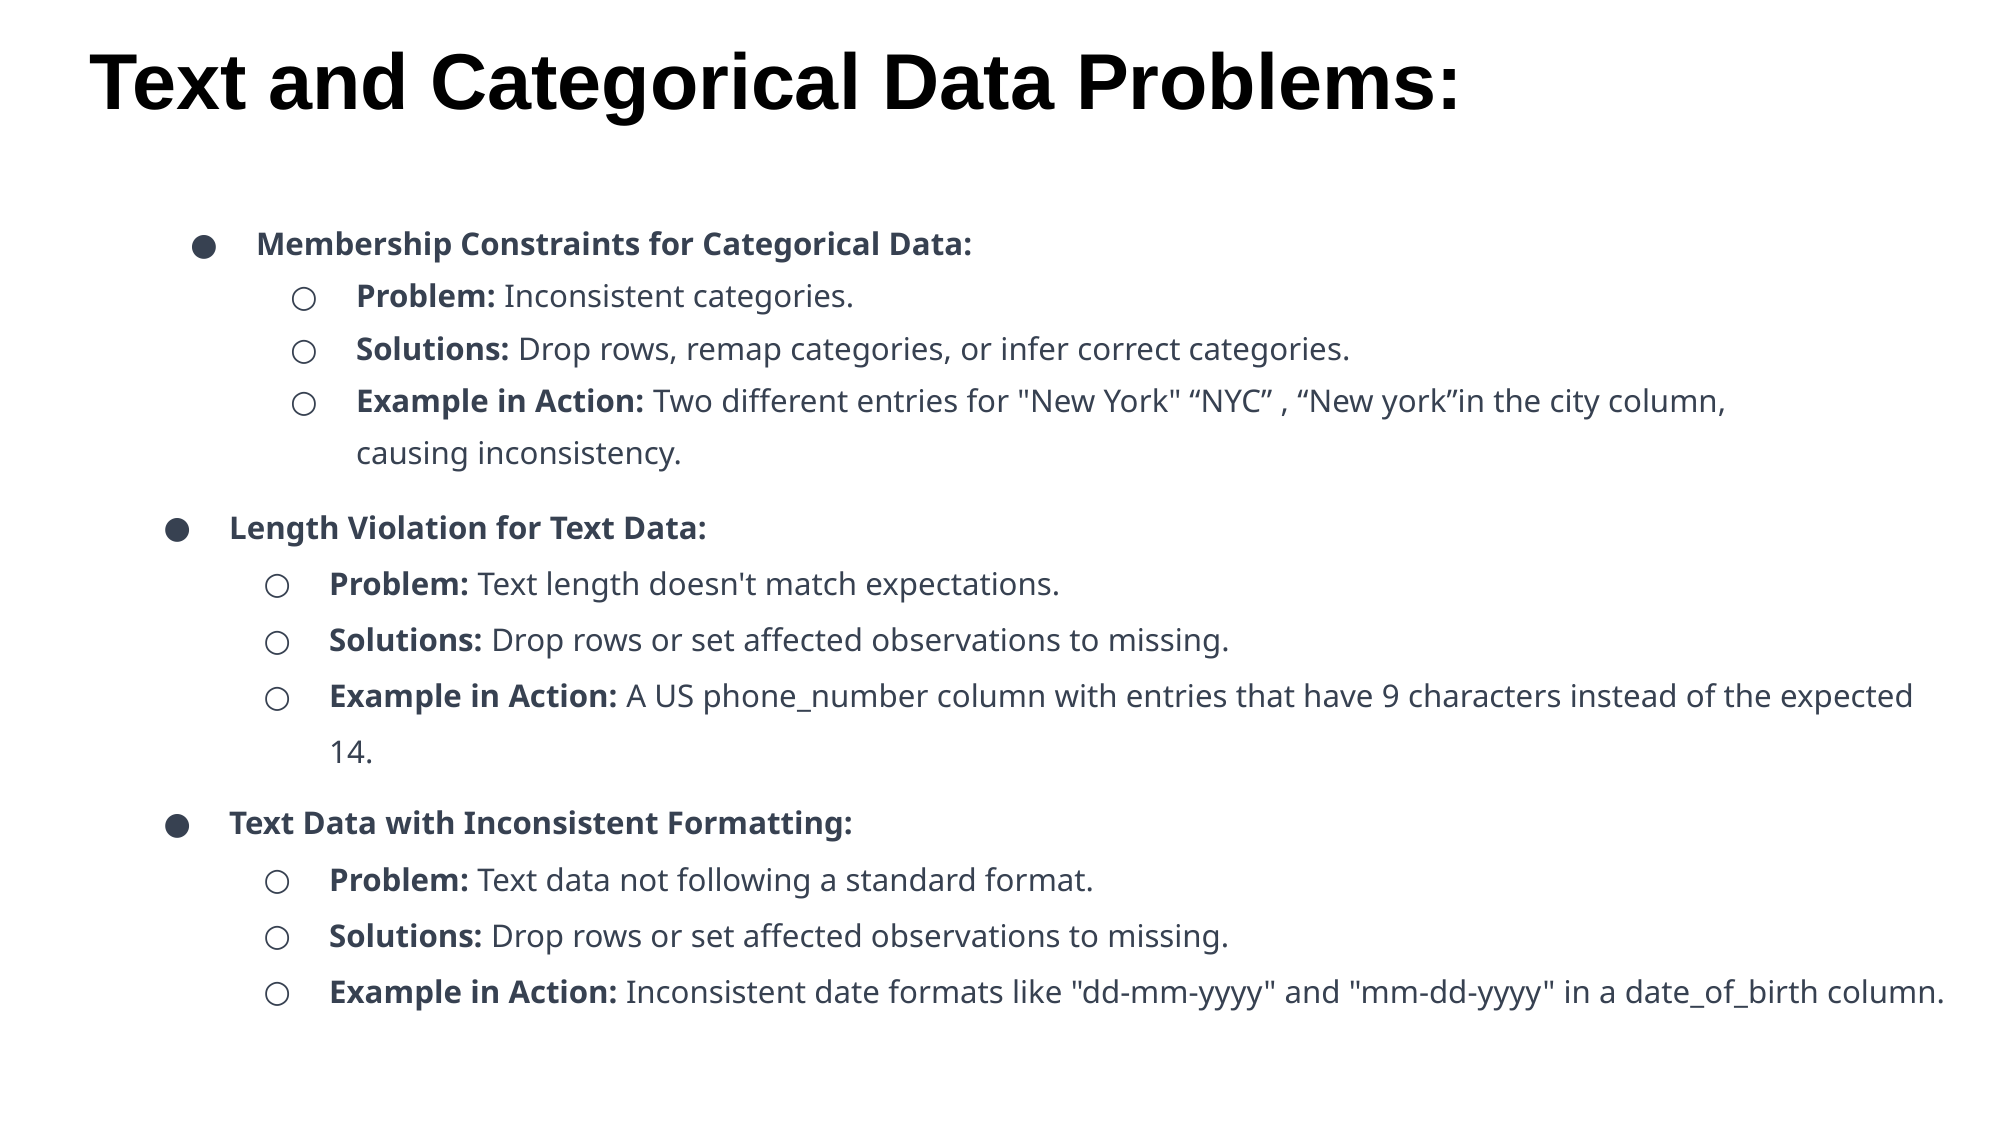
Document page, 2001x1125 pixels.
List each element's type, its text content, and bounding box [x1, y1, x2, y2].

text_box Text Data with Inconsistent Formatting: Problem: Text data not following a standard format. Solutions: Drop rows or set affected observations to missing. Example in Action: Inconsistent date formats like "dd-mm-yyyy" and "mm-dd-yyyy" in a date_of_birth column. [109, 764, 1994, 1030]
title Text and Categorical Data Problems: [74, 33, 1807, 135]
list Membership Constraints for Categorical Data: Problem: Inconsistent categories. Solutions: Drop rows, remap categories, or infer correct categories. Example in Action: Two different entries for "New York" “NYC” , “New york”in the city column, causing inconsistency. [141, 201, 1826, 469]
text_box Length Violation for Text Data: Problem: Text length doesn't match expectations. Solutions: Drop rows or set affected observations to missing. Example in Action: A US phone_number column with entries that have 9 characters instead of the expected 14. [109, 469, 1983, 764]
